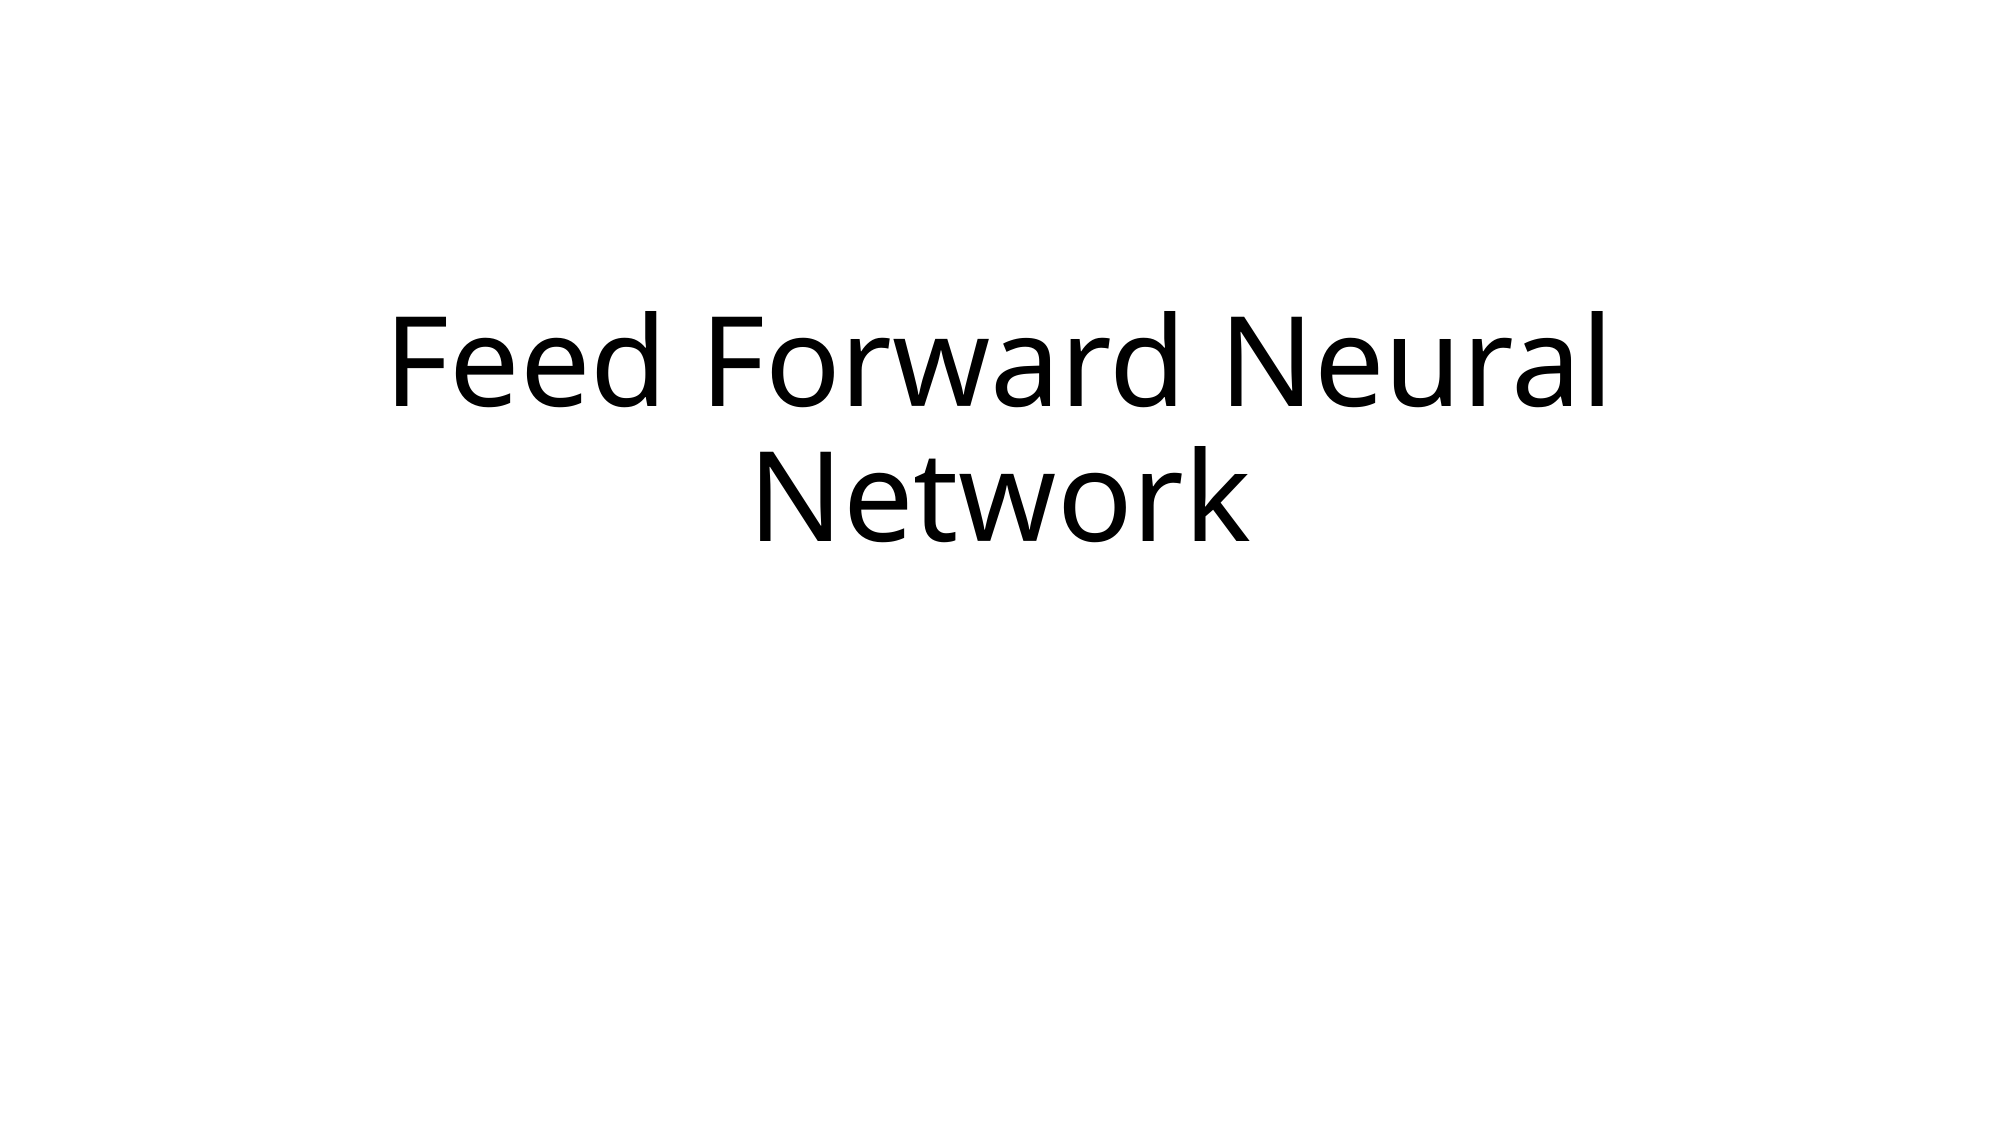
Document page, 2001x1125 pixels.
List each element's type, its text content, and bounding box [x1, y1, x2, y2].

title Feed Forward Neural Network [249, 184, 1750, 576]
